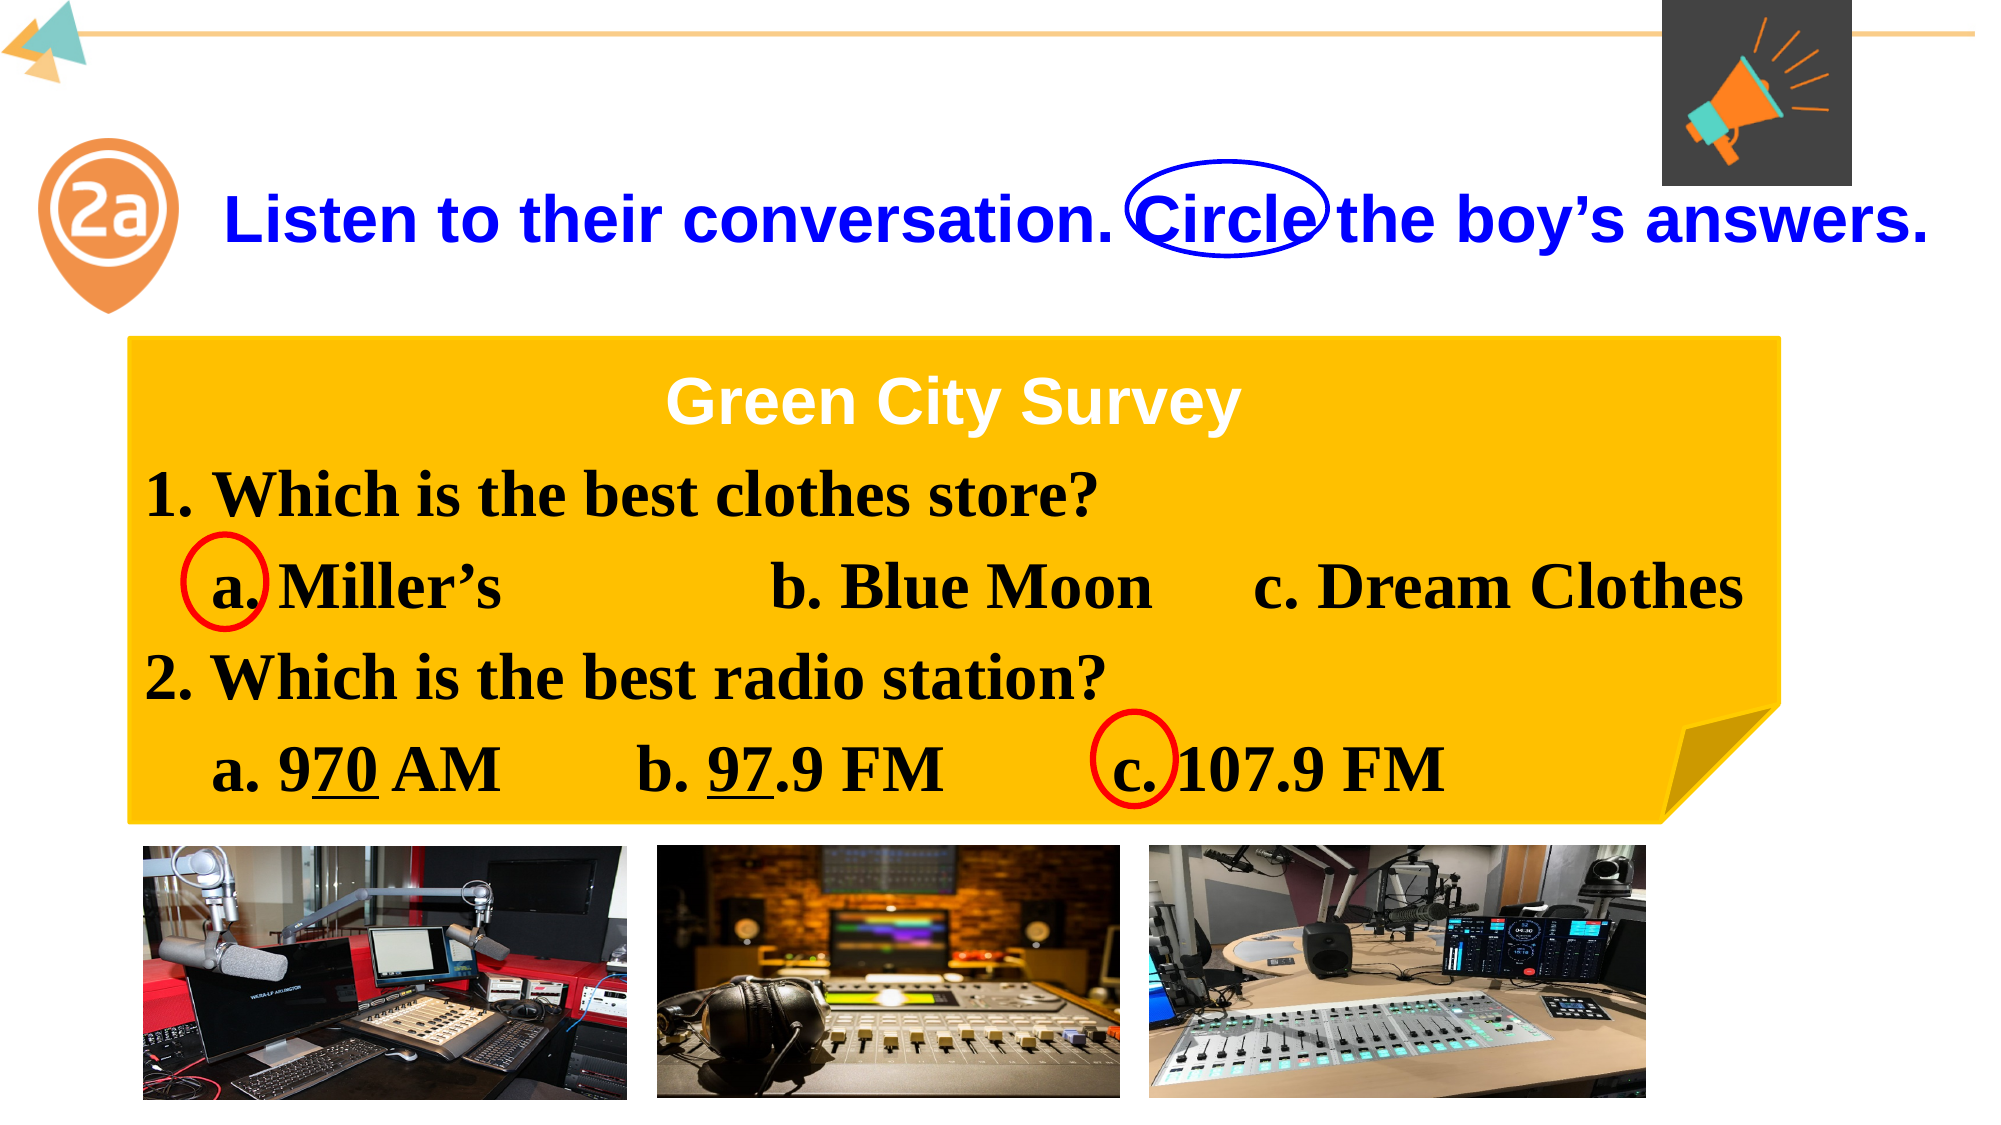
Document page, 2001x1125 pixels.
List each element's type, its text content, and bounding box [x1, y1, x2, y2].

text_box [1126, 161, 1328, 256]
text_box [1092, 711, 1176, 807]
text_box Listen to their conversation. Circle the boy’s answers. [215, 152, 1978, 264]
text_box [143, 845, 1647, 1100]
text_box Green City Survey Which is the best clothes store? a. Miller’s b. Blue Moon c. Dream Clothes 2. Which is the best radio station? a. 970 AM b. 97.9 FM c. 107.9 FM [129, 338, 1779, 823]
picture [0, 0, 2001, 1125]
text_box [183, 534, 267, 629]
